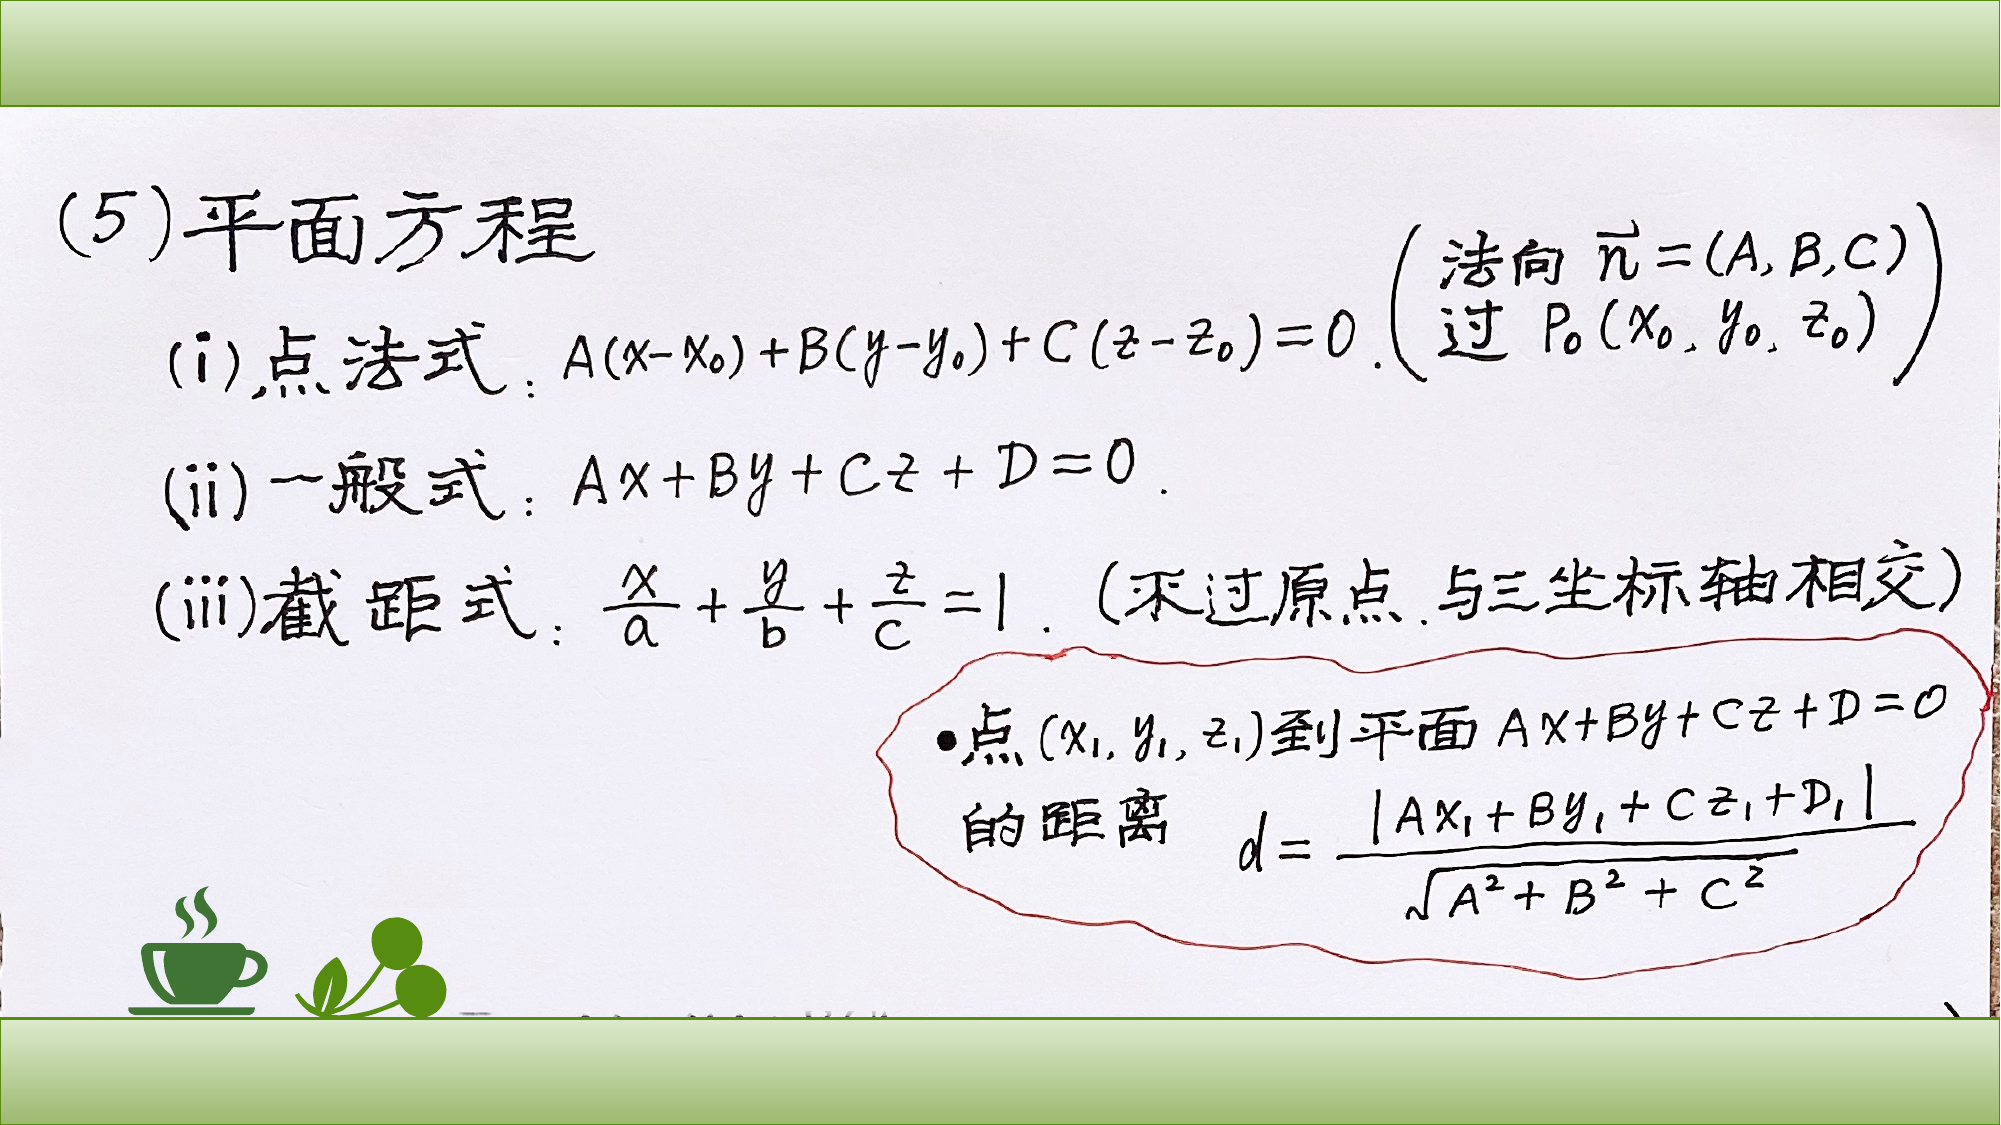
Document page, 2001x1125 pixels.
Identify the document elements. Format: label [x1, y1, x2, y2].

text_box [0, 1017, 2000, 1125]
picture [0, 108, 2000, 1017]
text_box [0, 0, 2000, 107]
